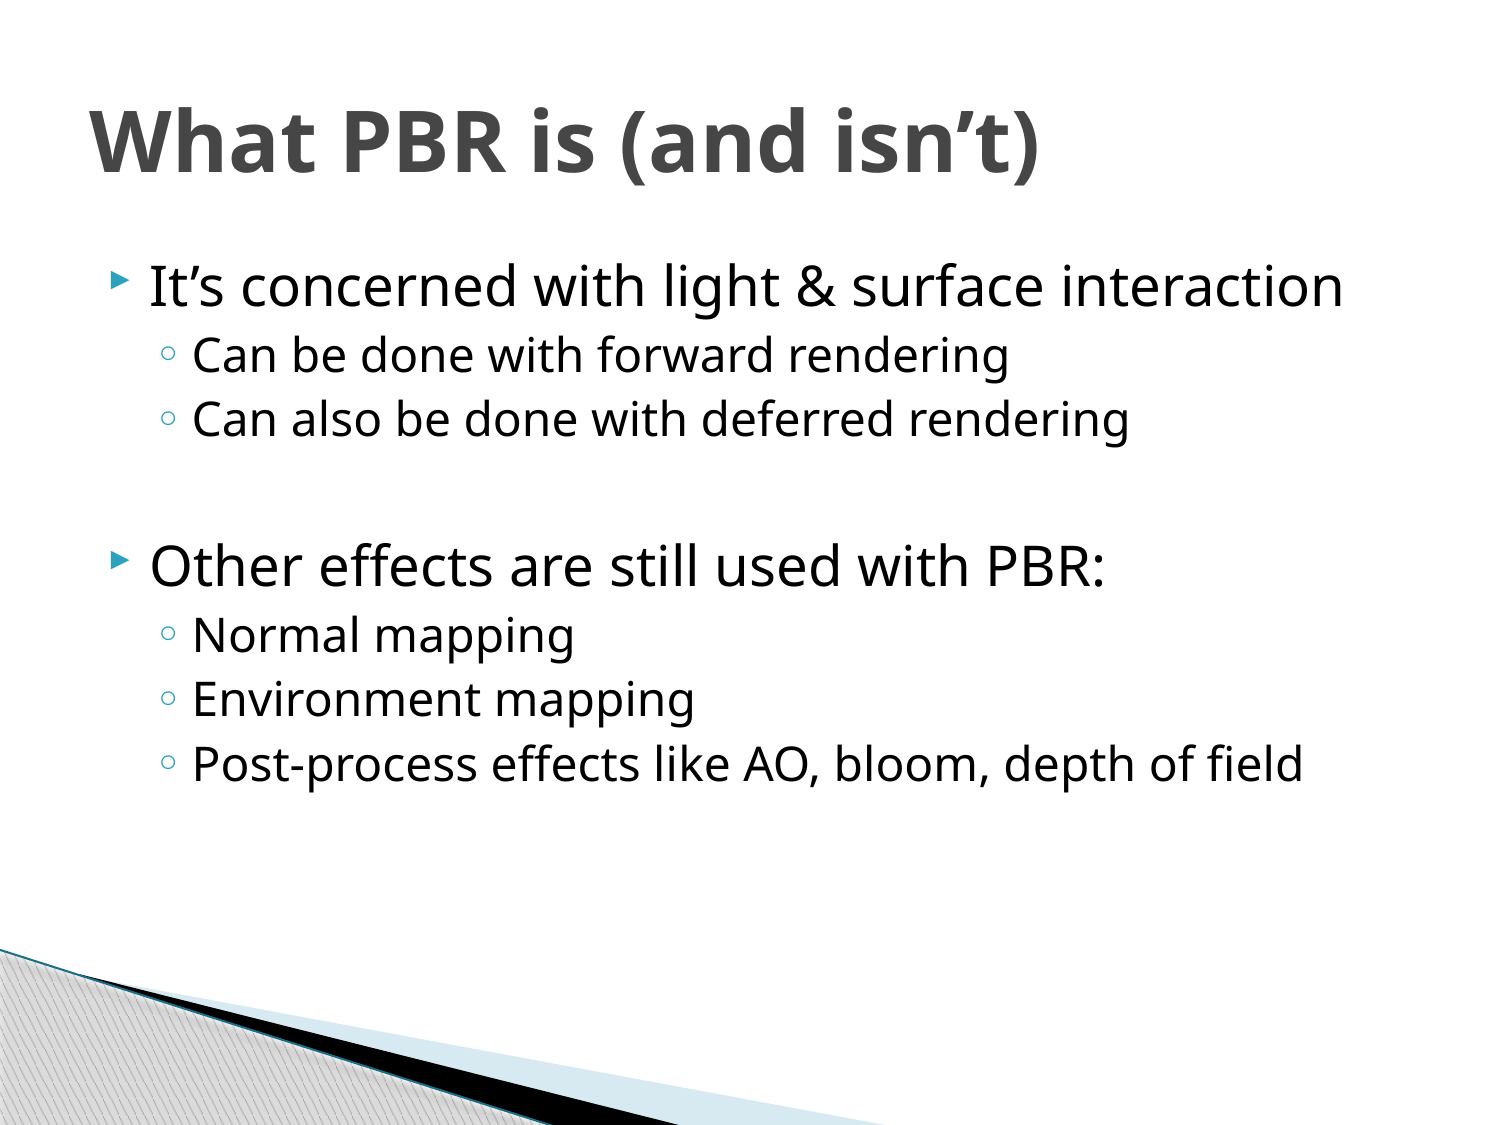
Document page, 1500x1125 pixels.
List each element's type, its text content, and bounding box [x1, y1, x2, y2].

title What PBR is (and isn’t) [75, 45, 1425, 233]
list It’s concerned with light & surface interaction Can be done with forward rendering Can also be done with deferred rendering Other effects are still used with PBR: Normal mapping Environment mapping Post-process effects like AO, bloom, depth of field [75, 243, 1425, 986]
